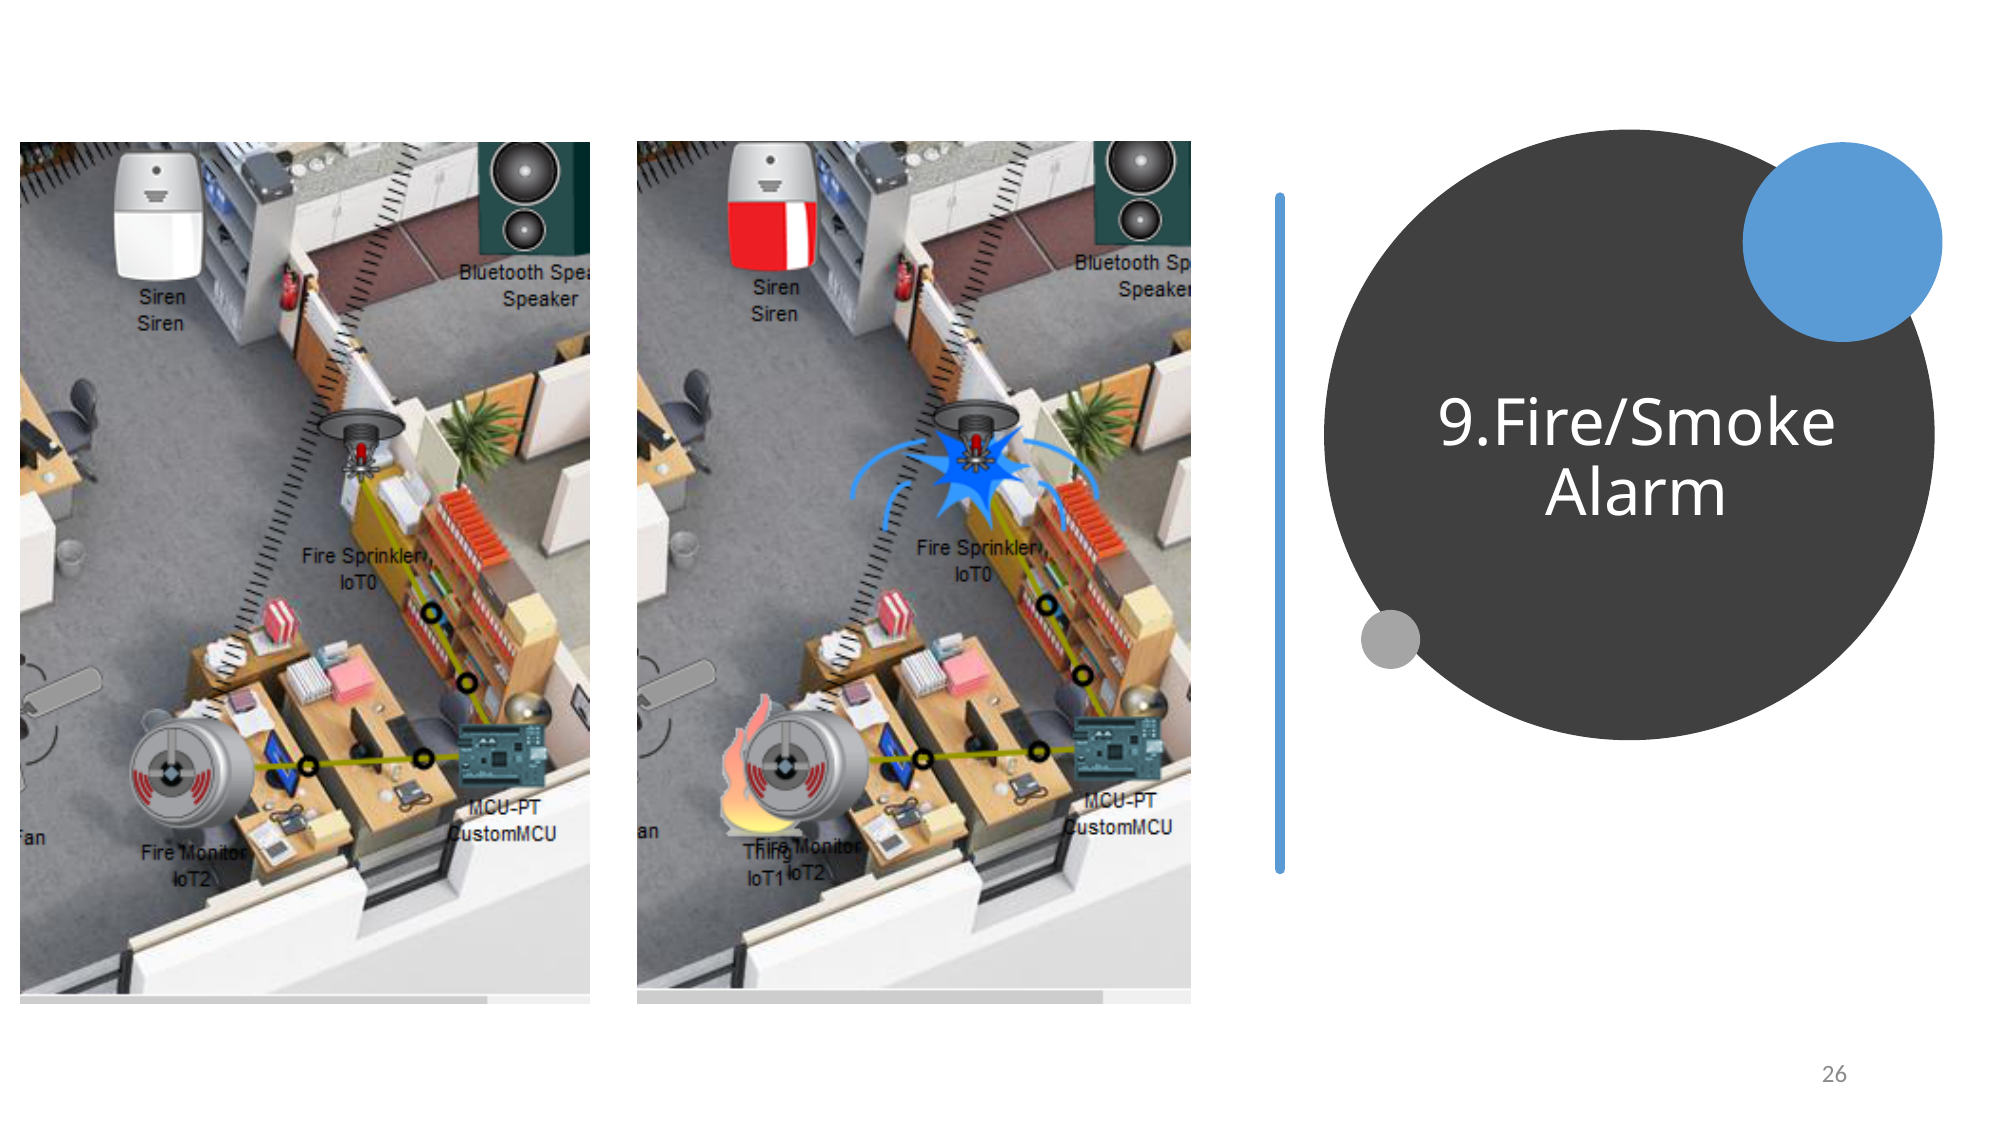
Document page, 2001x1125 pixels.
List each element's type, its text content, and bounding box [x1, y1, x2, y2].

text_box [1323, 128, 1936, 742]
slide_number 26 [1412, 1042, 1863, 1103]
text_box [1741, 141, 1944, 344]
picture [637, 141, 1191, 1004]
picture [20, 142, 590, 1004]
title 9.Fire/Smoke Alarm [1406, 380, 1868, 539]
text_box [1360, 608, 1422, 670]
